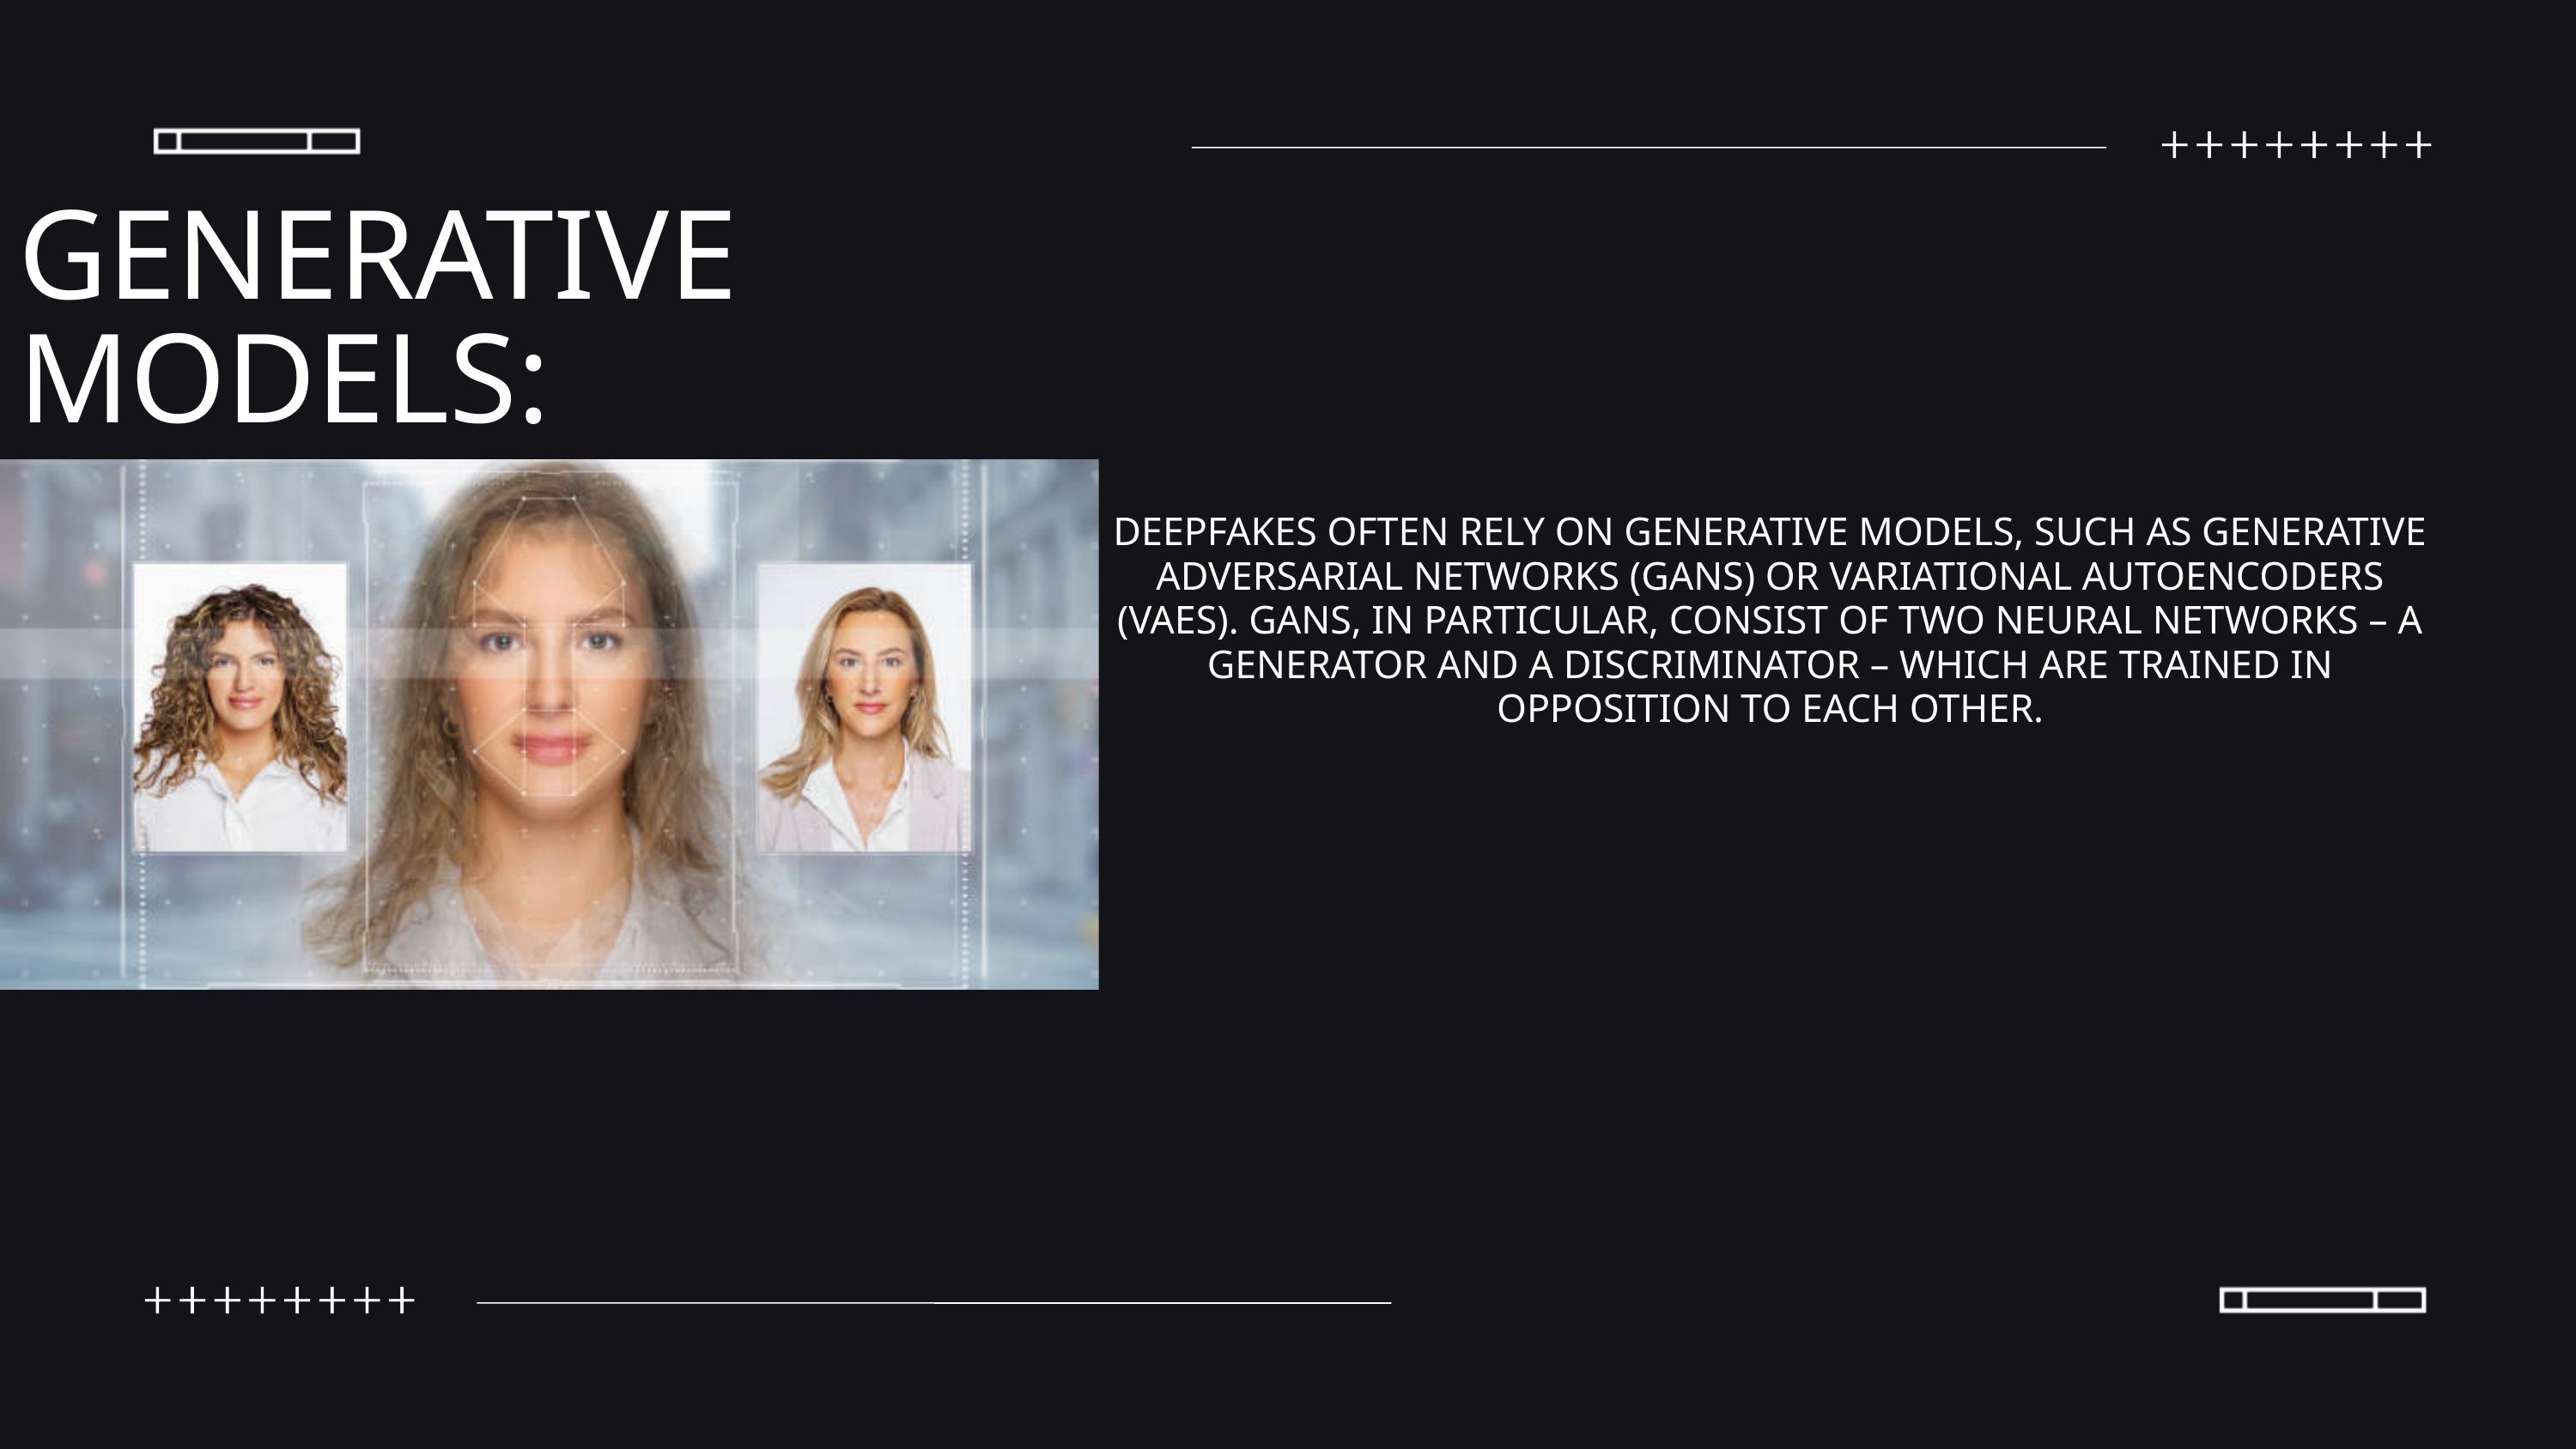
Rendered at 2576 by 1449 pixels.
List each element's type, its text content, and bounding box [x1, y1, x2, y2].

text_box [2197, 1272, 2443, 1336]
text_box GENERATIVE MODELS: [18, 200, 1099, 447]
text_box [2161, 131, 2432, 165]
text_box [0, 458, 1099, 990]
text_box [131, 113, 377, 177]
text_box [144, 1287, 415, 1321]
text_box DEEPFAKES OFTEN RELY ON GENERATIVE MODELS, SUCH AS GENERATIVE ADVERSARIAL NETWORKS (GANS) OR VARIATIONAL AUTOENCODERS (VAES). GANS, IN PARTICULAR, CONSIST OF TWO NEURAL NETWORKS – A GENERATOR AND A DISCRIMINATOR – WHICH ARE TRAINED IN OPPOSITION TO EACH OTHER. [1102, 509, 2443, 894]
